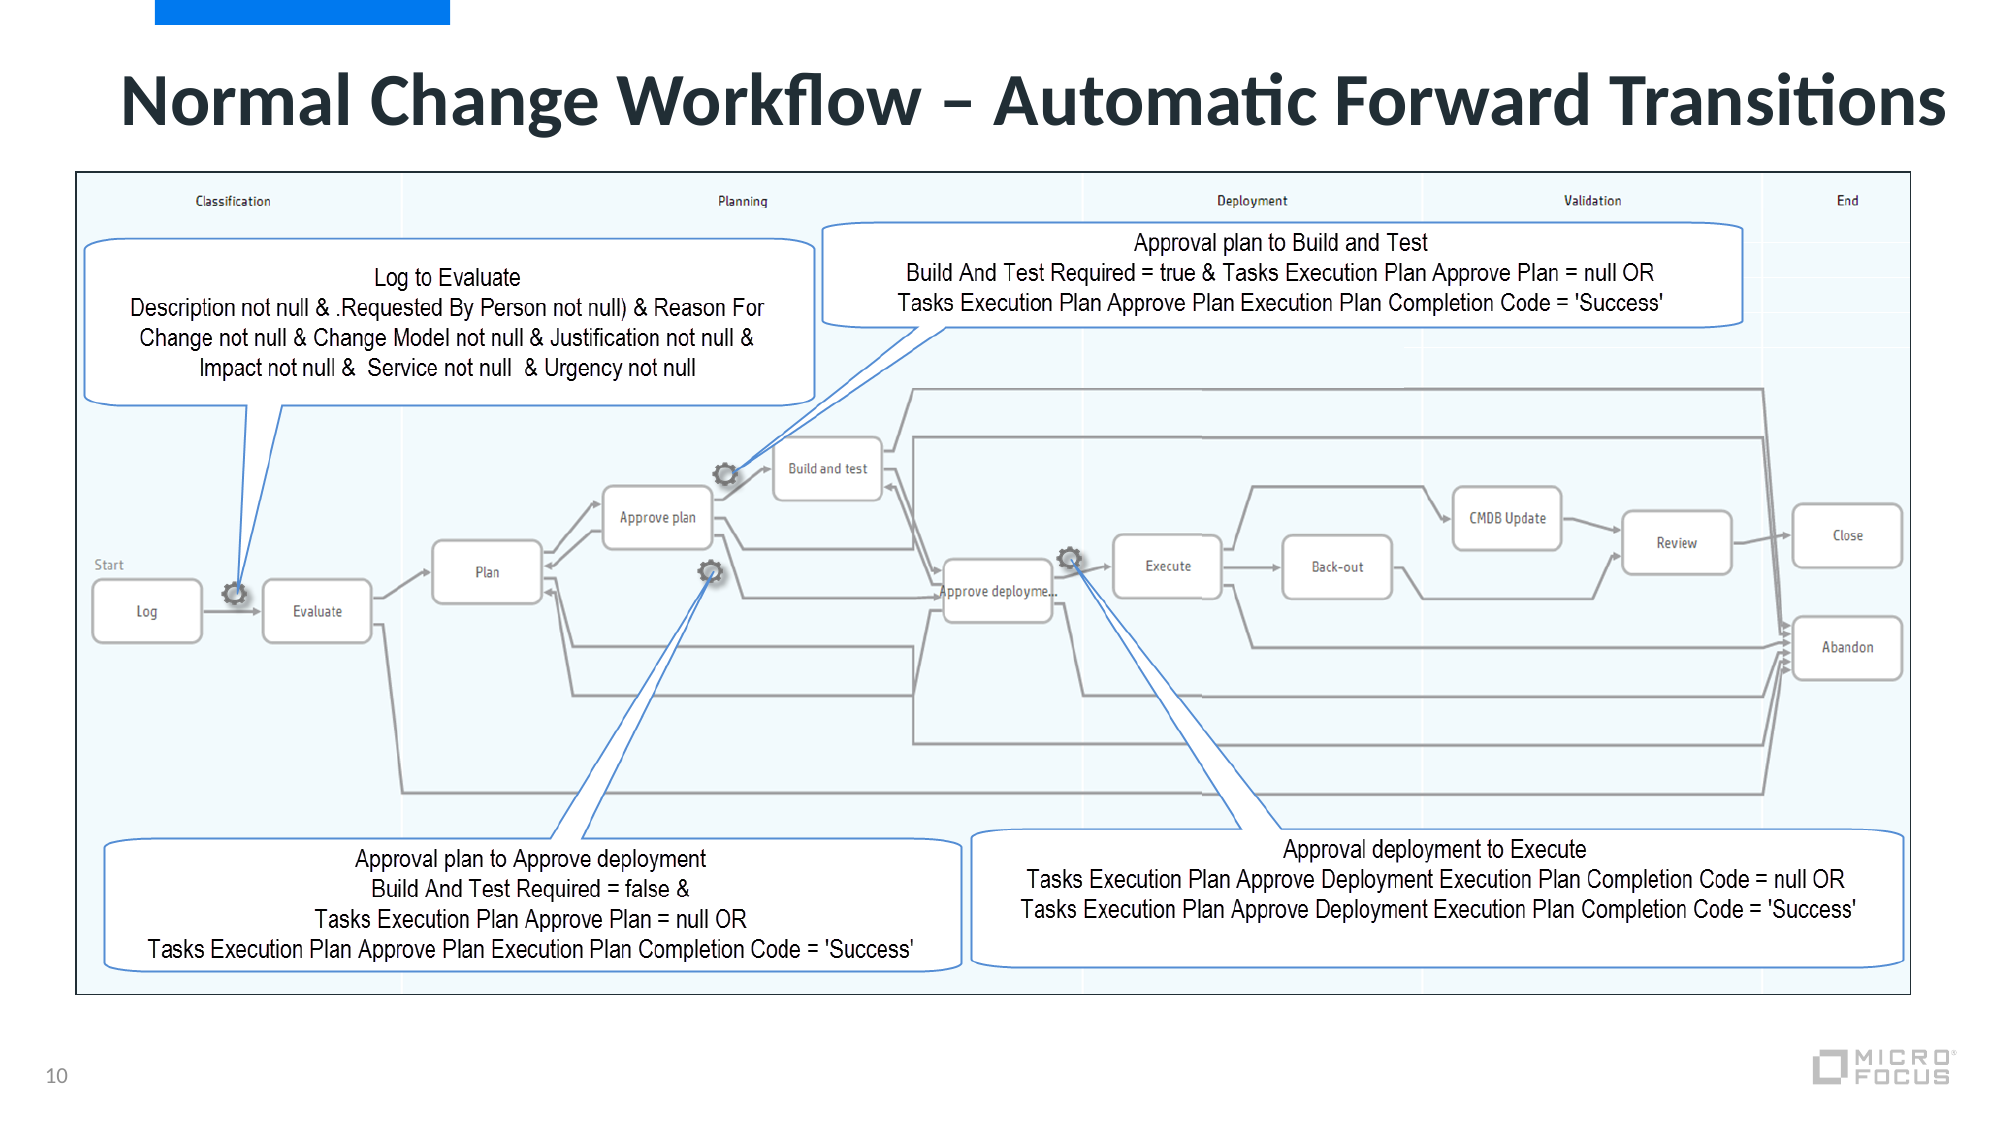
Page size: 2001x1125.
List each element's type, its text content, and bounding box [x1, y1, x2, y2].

picture [76, 172, 1910, 994]
slide_number 10 [30, 1051, 90, 1097]
title Normal Change Workflow – Automatic Forward Transitions [120, 53, 2000, 231]
